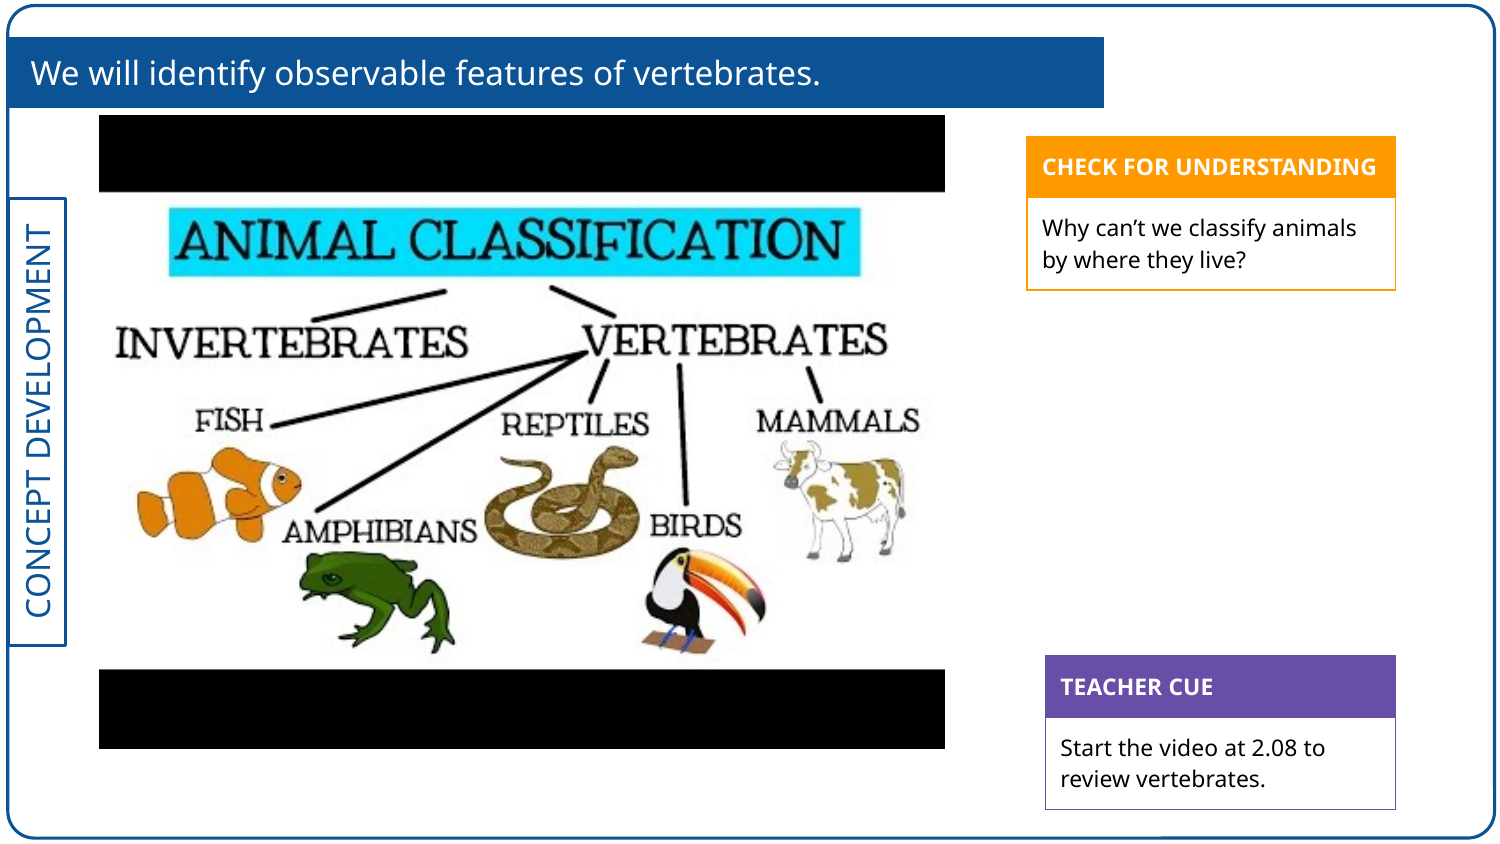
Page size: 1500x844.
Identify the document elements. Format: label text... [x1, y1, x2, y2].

table_header CHECK FOR UNDERSTANDING [1028, 137, 1395, 197]
picture [99, 114, 945, 750]
subtitle We will identify observable features of vertebrates. [15, 43, 1097, 101]
table_cell Start the video at 2.08 to review vertebrates. [1046, 718, 1395, 809]
table_cell Why can’t we classify animals by where they live? [1028, 198, 1395, 289]
table_header TEACHER CUE [1046, 657, 1395, 716]
